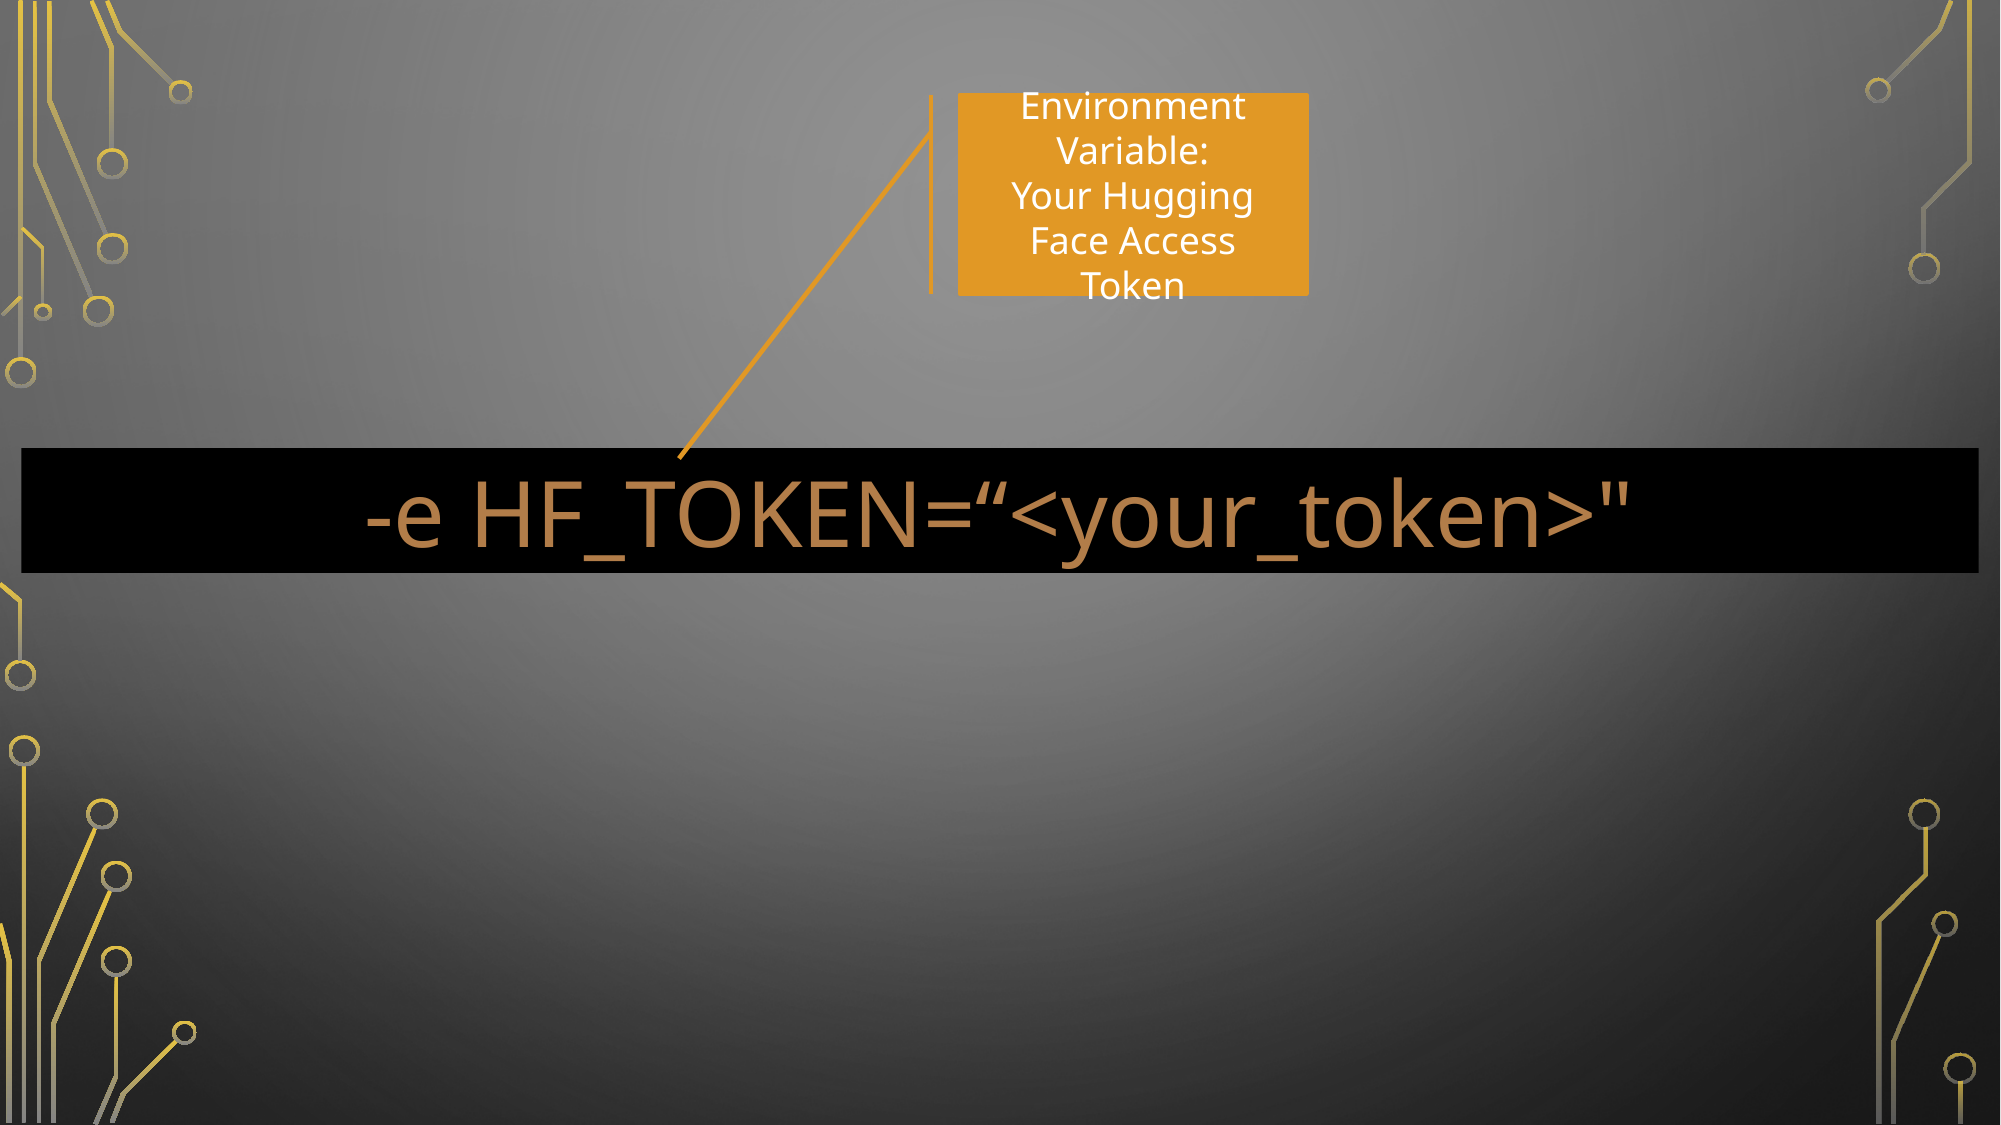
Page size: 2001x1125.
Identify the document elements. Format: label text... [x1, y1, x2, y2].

text_box Environment Variable: Your Hugging Face Access Token [677, 94, 933, 460]
text_box Environment Variable: Your Hugging Face Access Token [959, 94, 1308, 295]
text_box -e HF_TOKEN=“<your_token>" [21, 448, 1979, 573]
